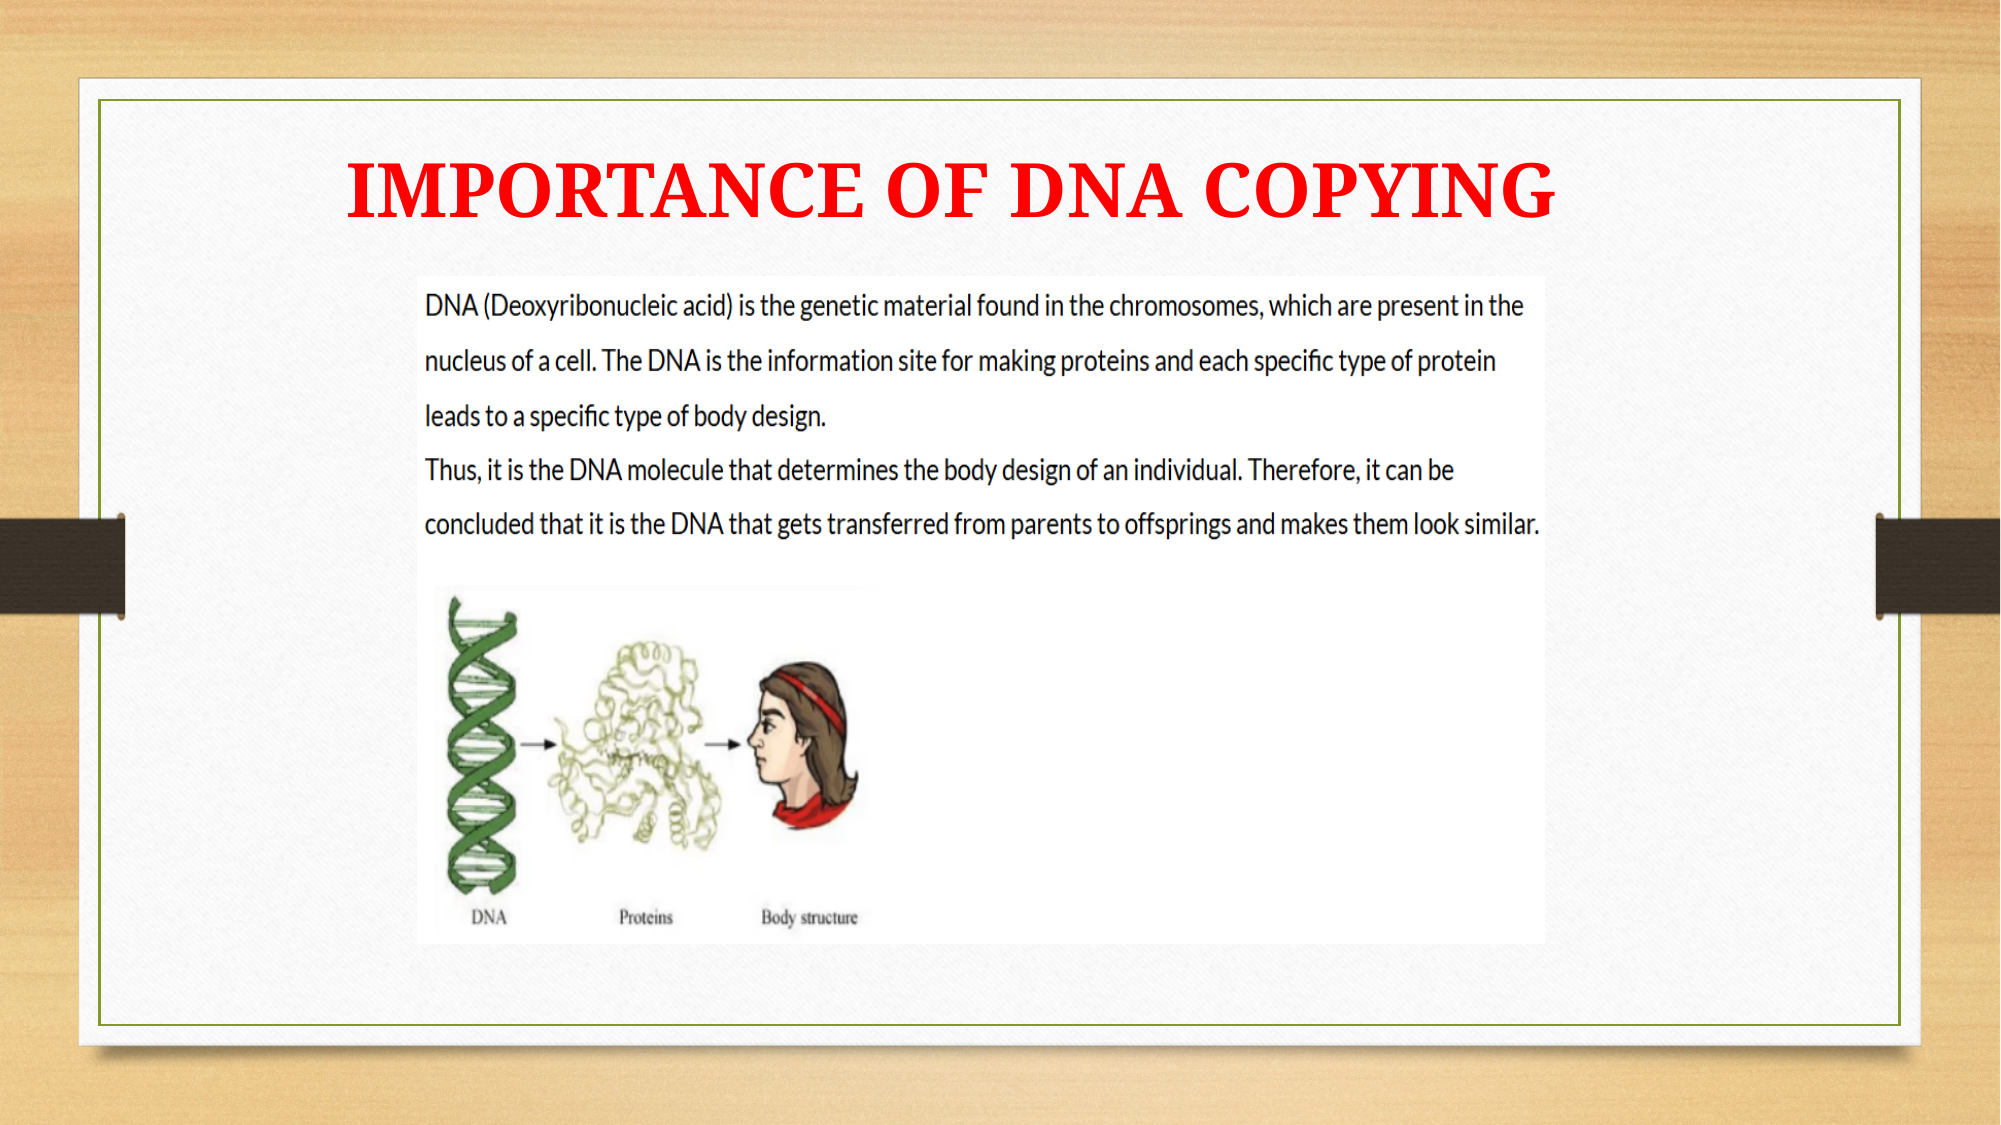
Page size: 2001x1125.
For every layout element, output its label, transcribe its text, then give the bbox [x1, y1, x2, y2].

picture [0, 0, 2001, 1125]
text_box IMPORTANCE OF DNA COPYING [332, 134, 1668, 240]
